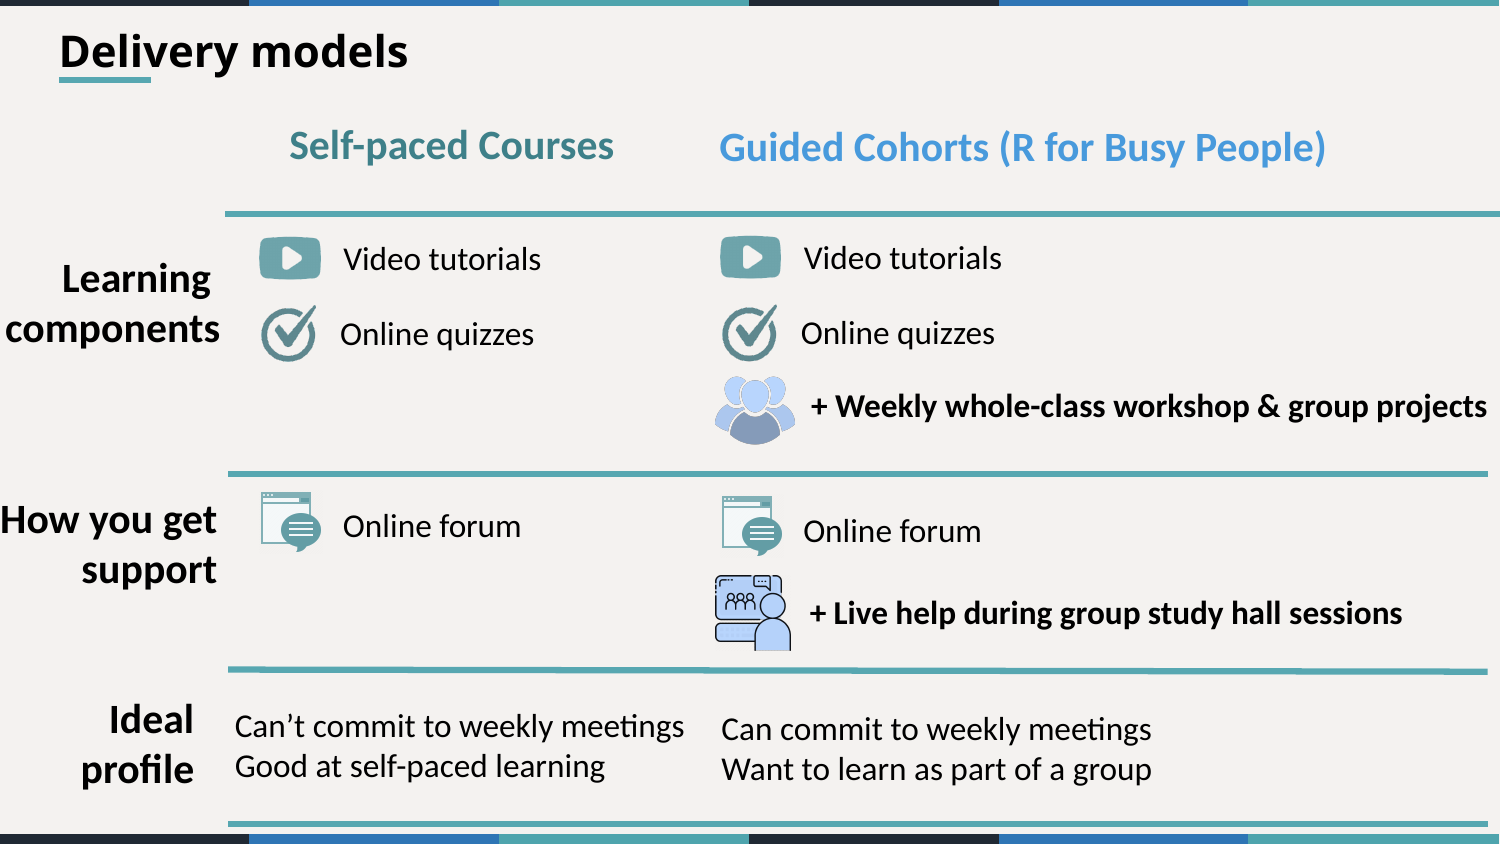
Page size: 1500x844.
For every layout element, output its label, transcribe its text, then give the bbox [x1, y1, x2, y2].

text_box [714, 370, 1500, 451]
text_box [714, 575, 1424, 651]
text_box Delivery models [43, 15, 424, 84]
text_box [719, 226, 1020, 288]
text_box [259, 227, 559, 289]
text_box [259, 299, 552, 365]
text_box Self-paced Courses [274, 110, 630, 176]
text_box Can commit to weekly meetings Want to learn as part of a group [706, 699, 1245, 794]
text_box Learning components [0, 243, 236, 359]
text_box How you get support [0, 484, 233, 600]
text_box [259, 490, 539, 554]
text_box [719, 298, 1013, 364]
text_box Guided Cohorts (R for Busy People) [704, 112, 1343, 178]
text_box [719, 494, 1000, 558]
text_box Can’t commit to weekly meetings Good at self-paced learning [219, 696, 706, 792]
text_box Ideal profile [45, 684, 209, 799]
